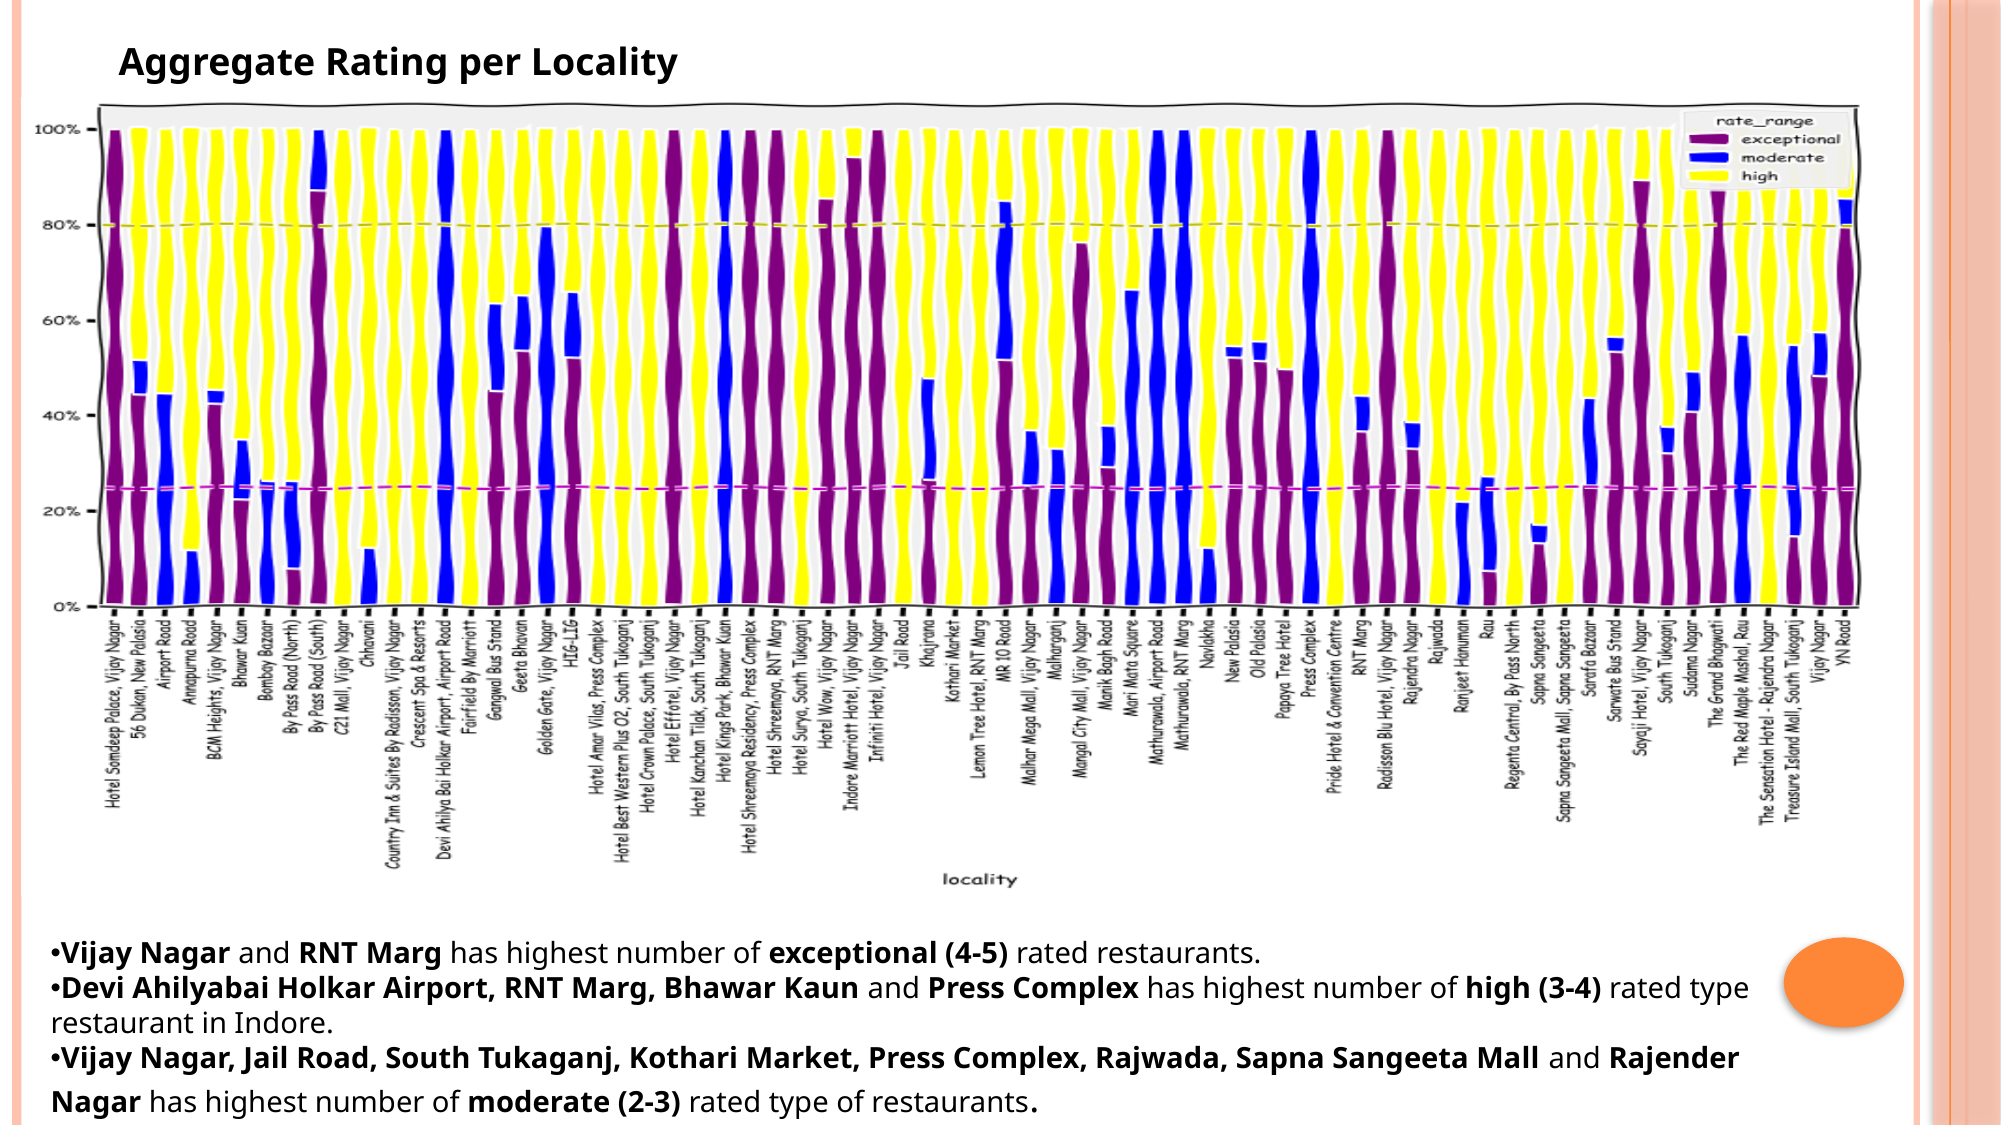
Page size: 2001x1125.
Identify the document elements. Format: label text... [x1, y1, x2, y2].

text_box Aggregate Rating per Locality [103, 30, 1105, 91]
picture [21, 97, 1872, 896]
text_box Vijay Nagar and RNT Marg has highest number of exceptional (4-5) rated restaurants. Devi Ahilyabai Holkar Airport, RNT Marg, Bhawar Kaun and Press Complex has highest number of high (3-4) rated type restaurant in Indore. Vijay Nagar, Jail Road, South Tukaganj, Kothari Market, Press Complex, Rajwada, Sapna Sangeeta Mall and Rajender Nagar has highest number of moderate (2-3) rated type of restaurants. [35, 927, 1894, 1125]
